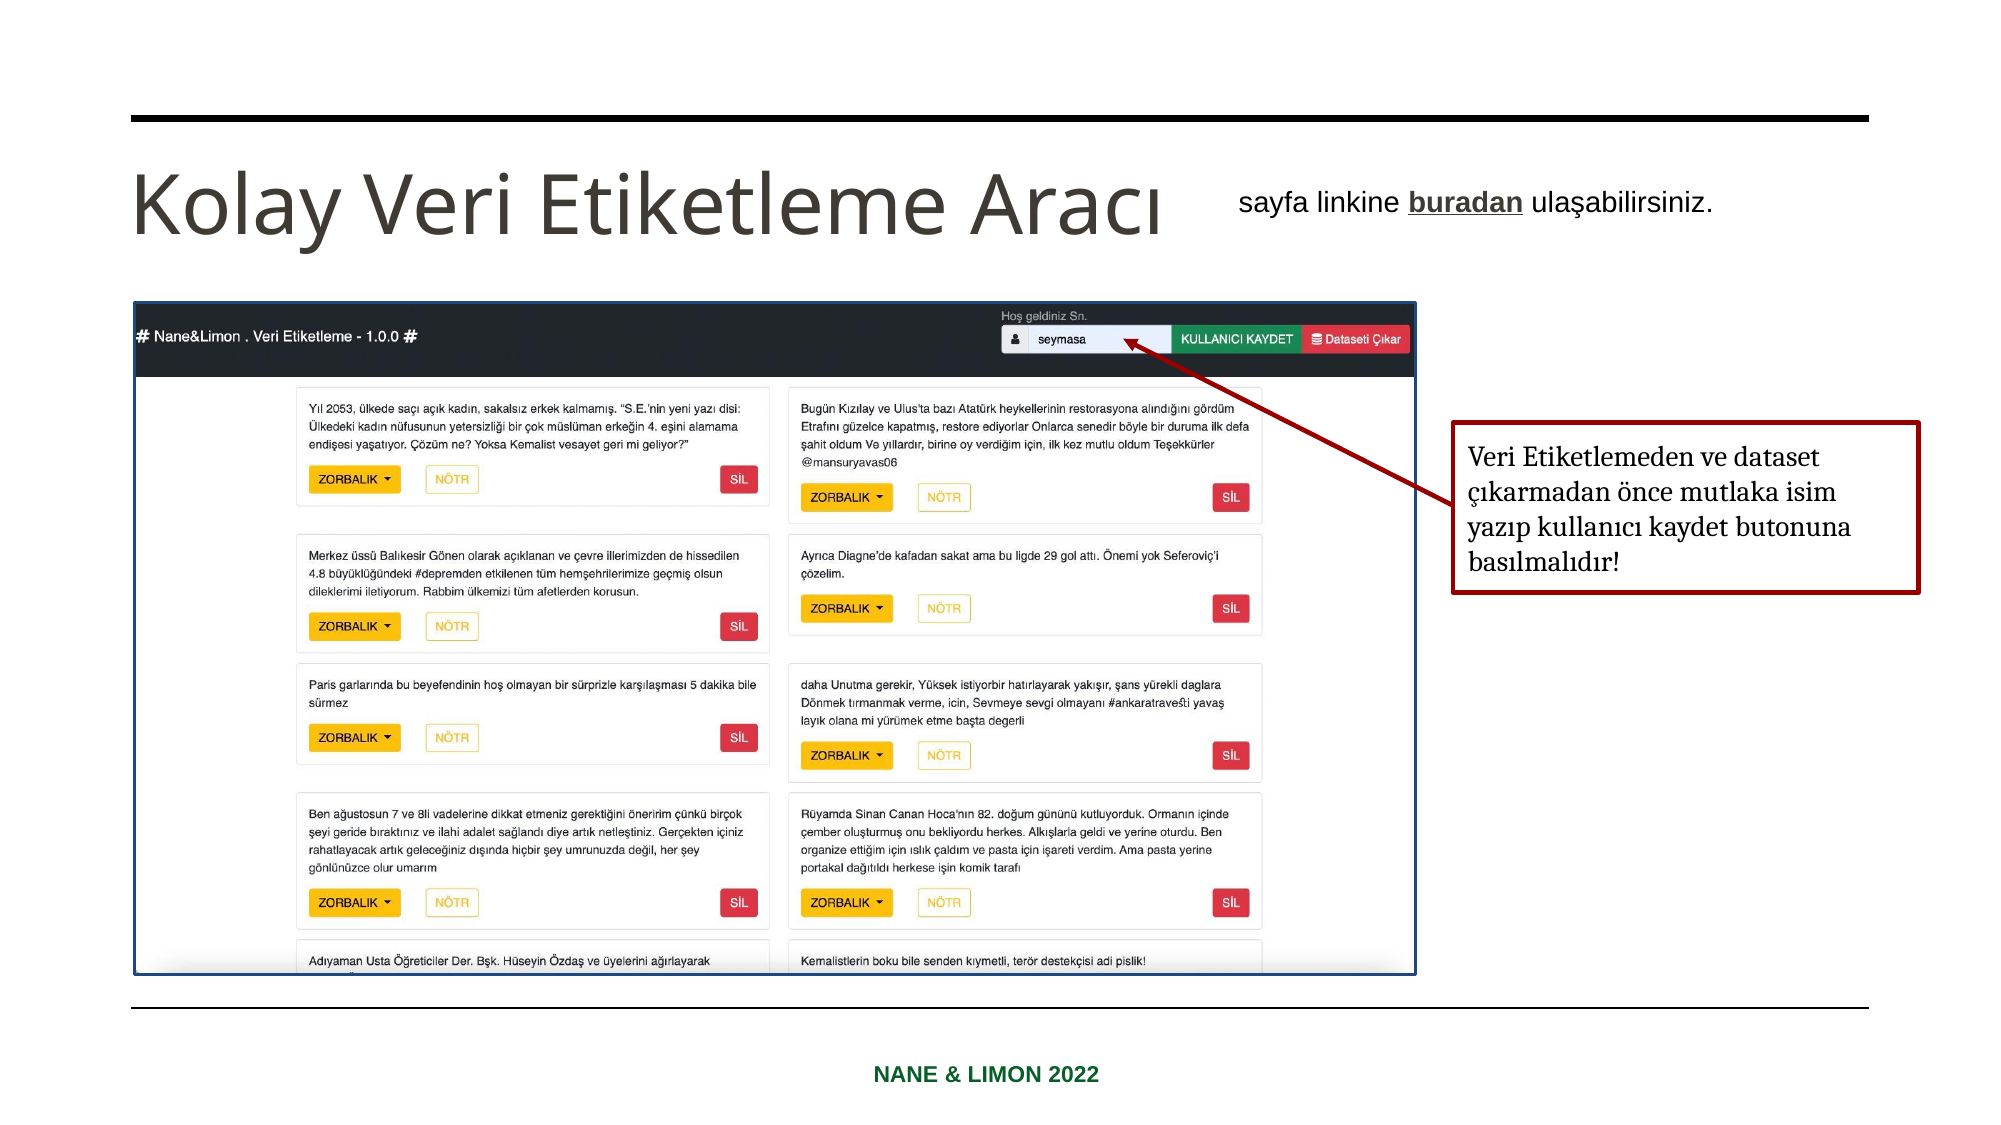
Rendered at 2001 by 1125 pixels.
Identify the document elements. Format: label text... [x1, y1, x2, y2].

picture [135, 303, 1415, 974]
text_box sayfa linkine buradan ulaşabilirsiniz. [1223, 167, 1815, 233]
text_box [1122, 338, 1454, 506]
title Kolay Veri Etiketleme Aracı [127, 149, 1207, 340]
footer NANE & LIMON 2022 [871, 1058, 1132, 1125]
text_box Veri Etiketlemeden ve dataset çıkarmadan önce mutlaka isim yazıp kullanıcı kaydet butonuna basılmalıdır! [1452, 422, 1919, 593]
